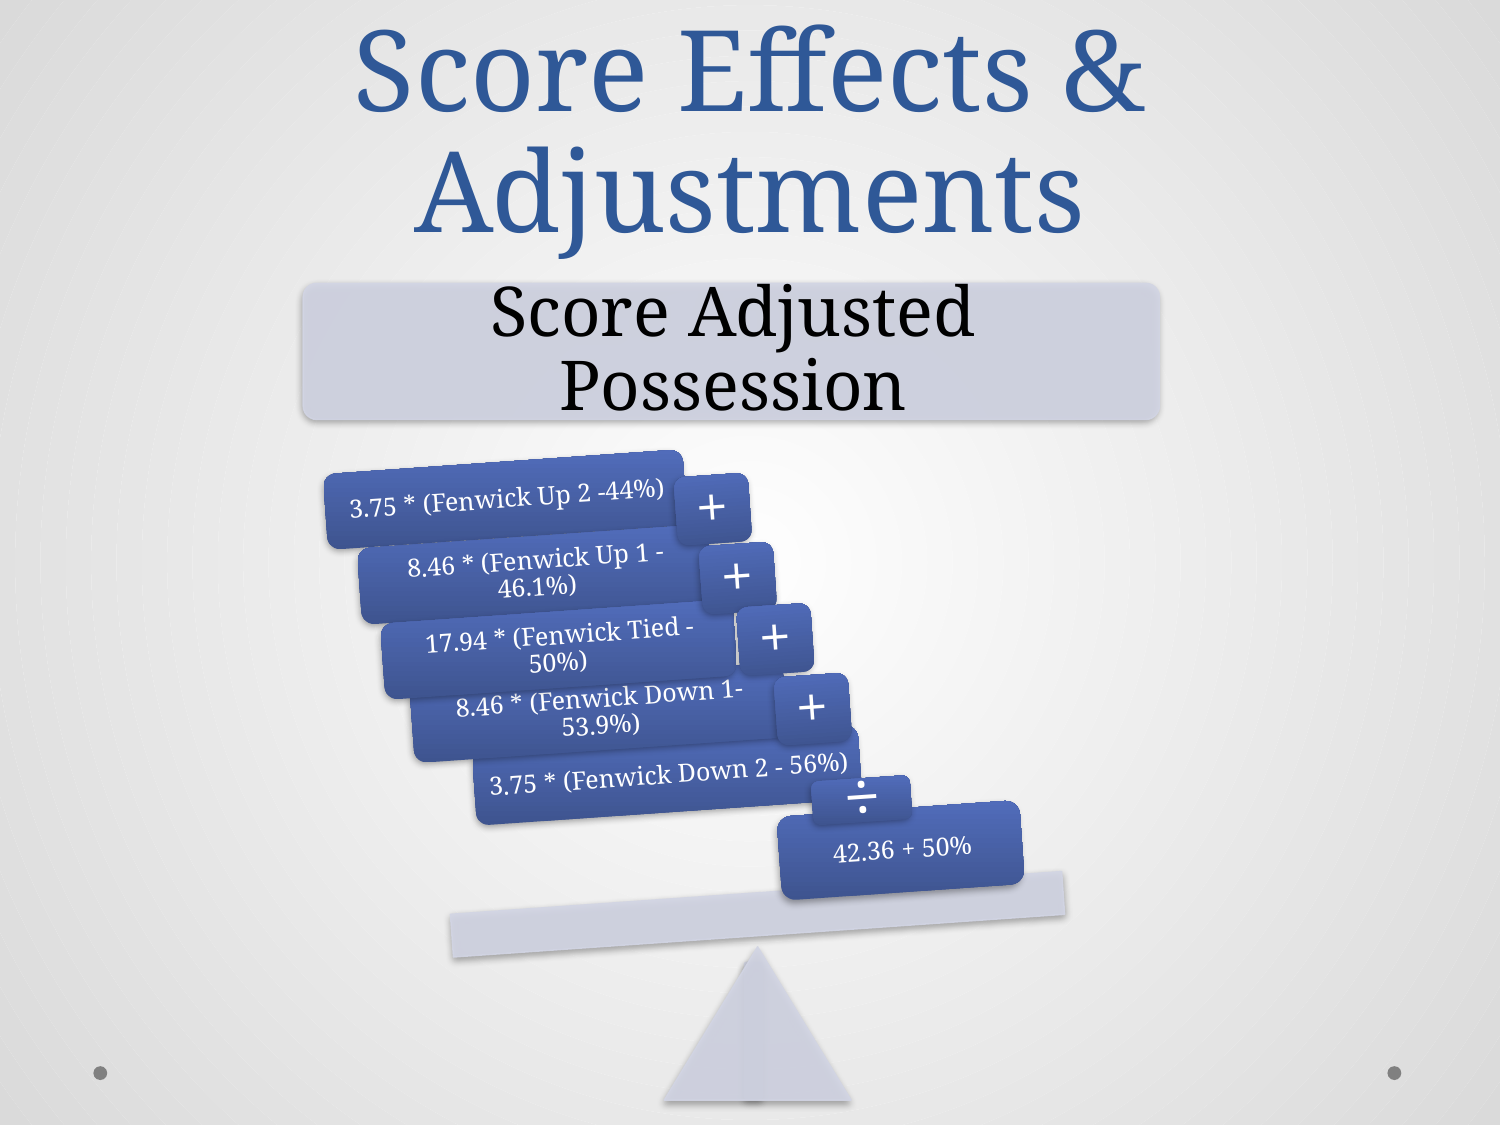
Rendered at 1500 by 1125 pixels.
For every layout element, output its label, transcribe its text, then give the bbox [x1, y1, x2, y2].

list [75, 262, 1425, 1005]
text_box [675, 474, 751, 544]
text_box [737, 604, 813, 675]
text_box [162, 283, 1301, 1101]
title Score Effects & Adjustments [24, 0, 1475, 263]
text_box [775, 674, 851, 744]
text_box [700, 543, 776, 613]
